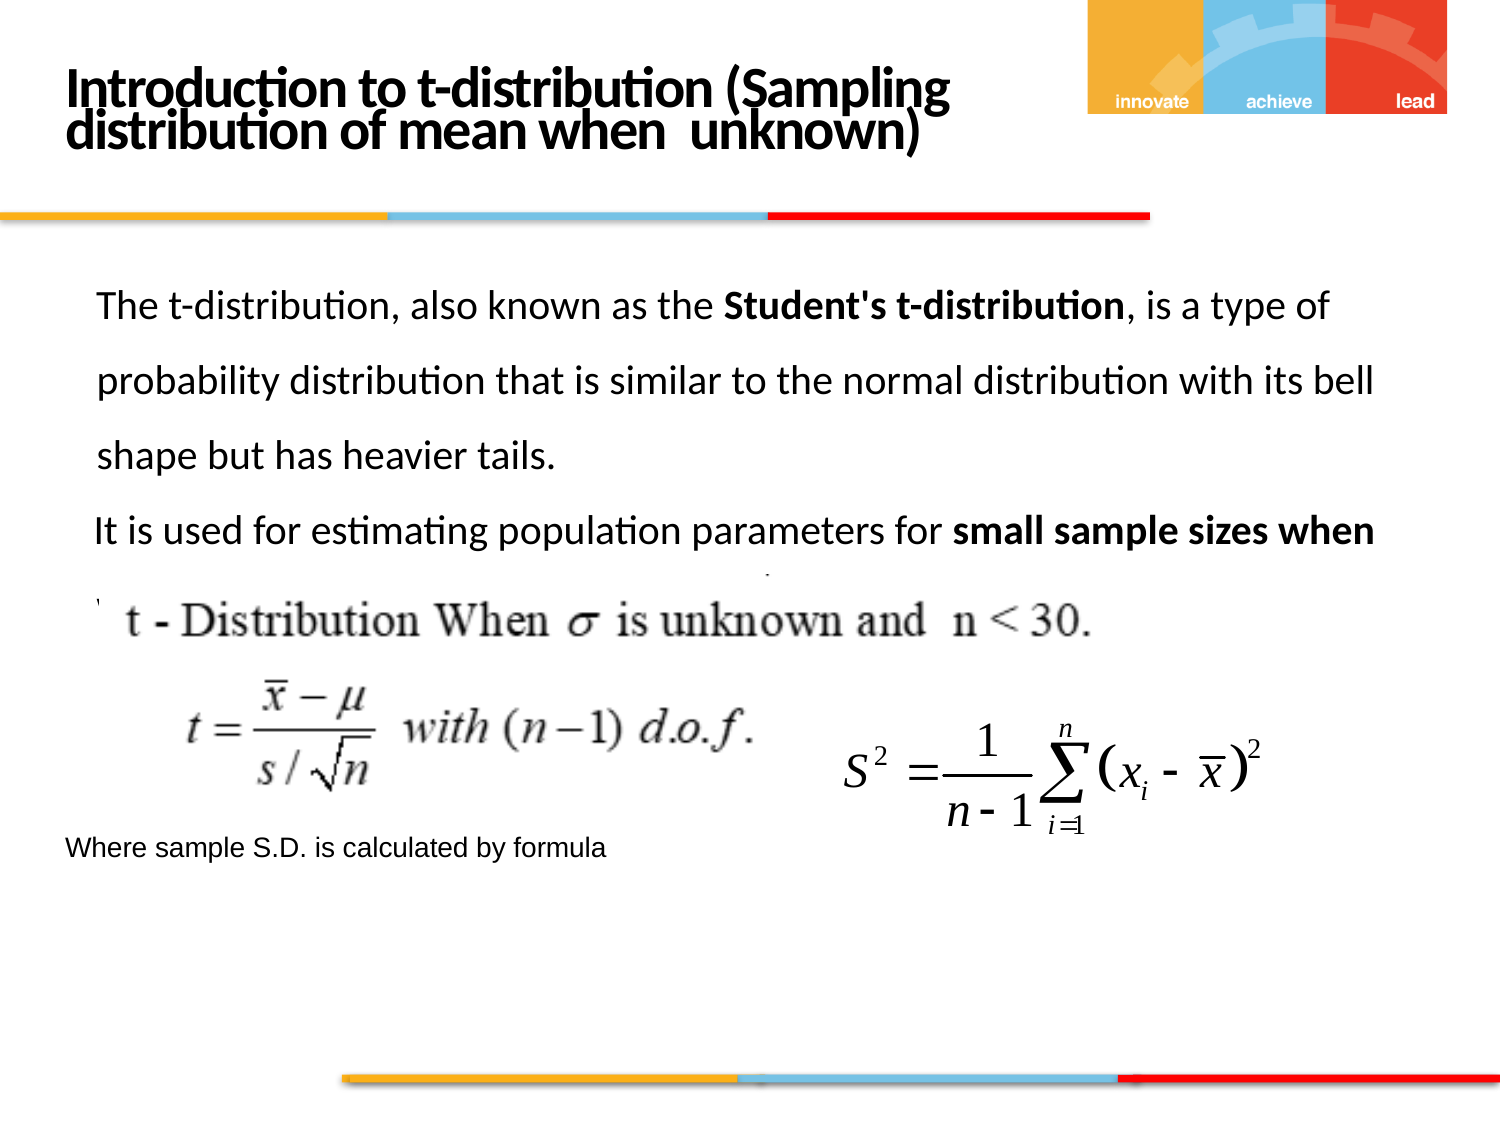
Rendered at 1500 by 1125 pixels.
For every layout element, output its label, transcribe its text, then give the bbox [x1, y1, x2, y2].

picture [1087, 0, 1448, 114]
picture [99, 574, 1110, 813]
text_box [835, 705, 1274, 846]
list The t-distribution, also known as the Student's t-distribution, is a type of probability distribution that is similar to the normal distribution with its bell shape but has heavier tails. It is used for estimating population parameters for small sample sizes when we don't know the standard deviation. Where sample S.D. is calculated by formula [50, 245, 1438, 988]
